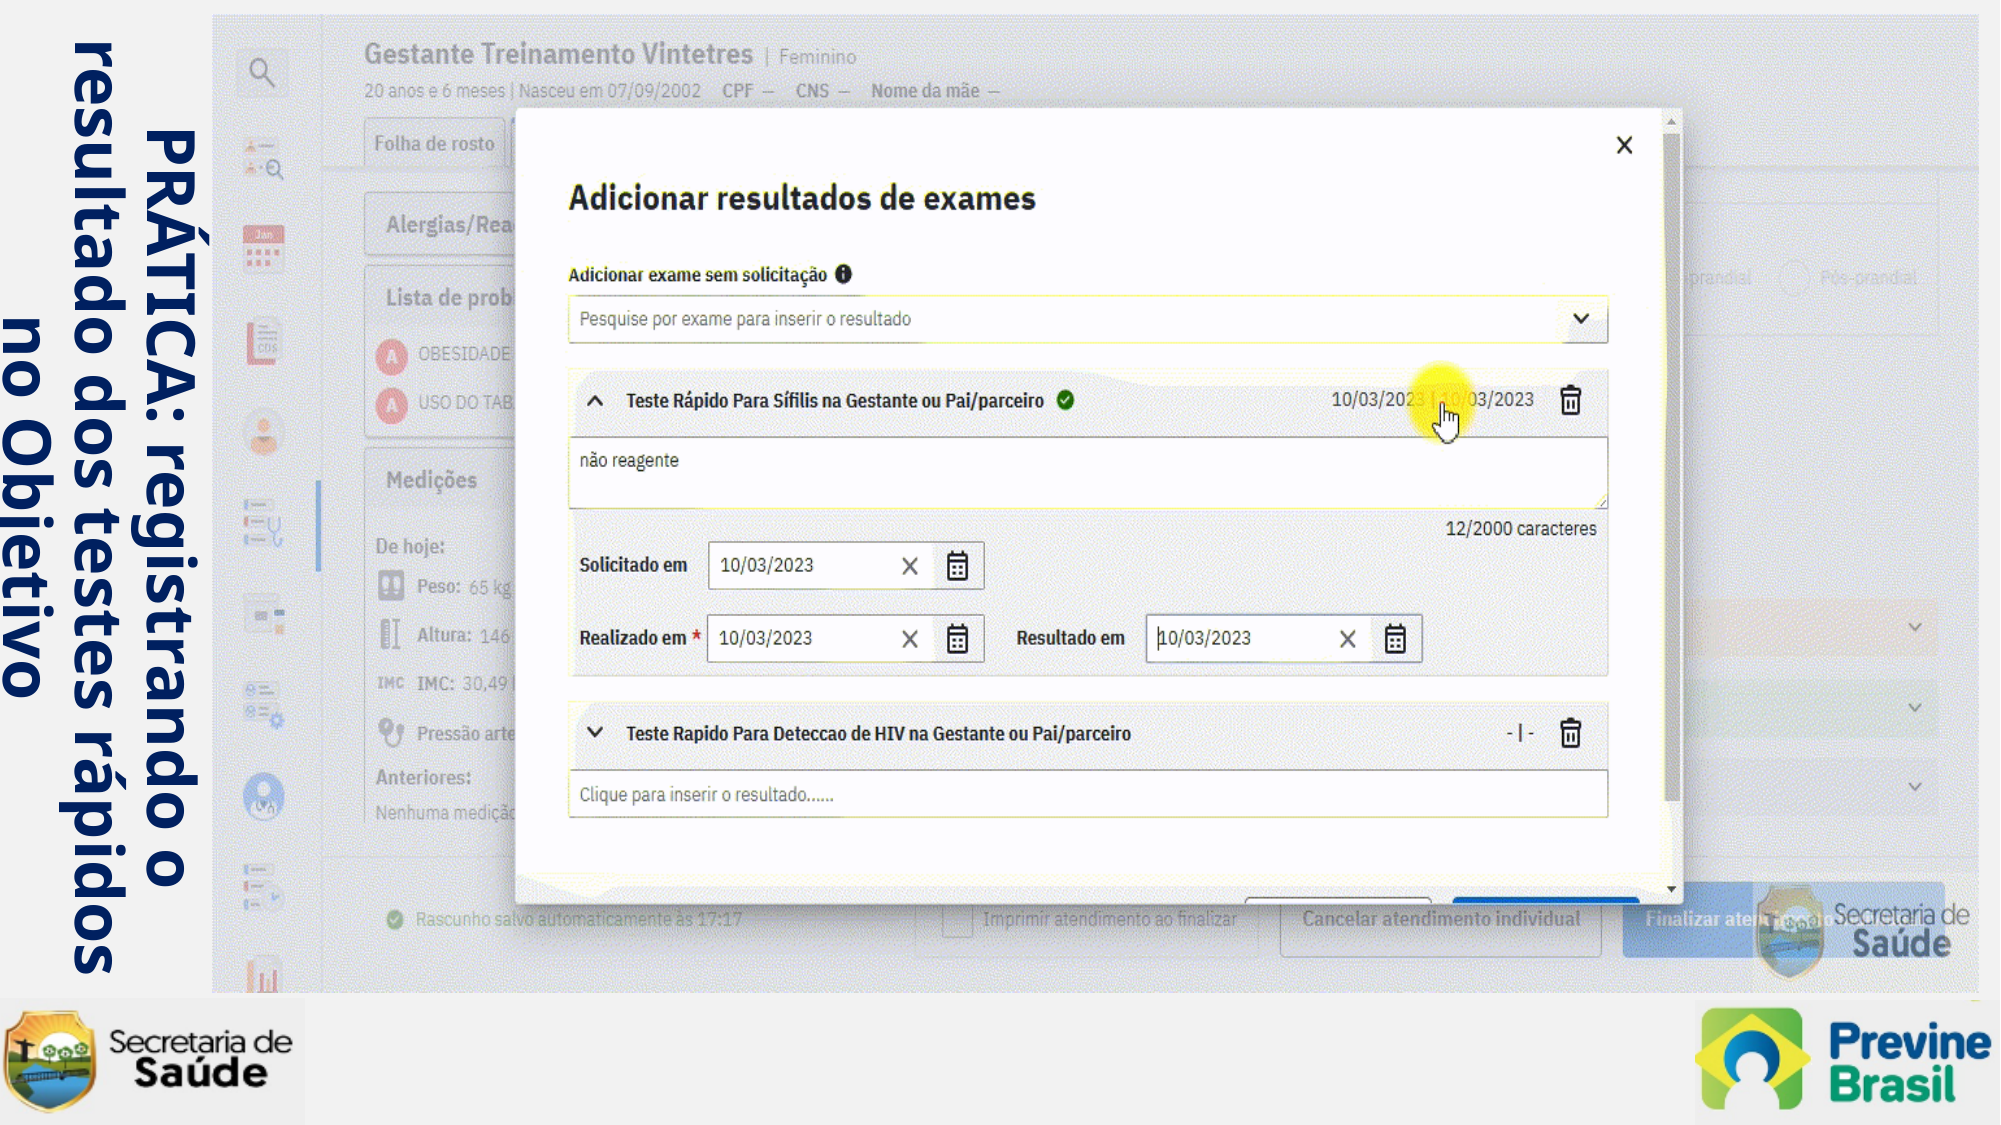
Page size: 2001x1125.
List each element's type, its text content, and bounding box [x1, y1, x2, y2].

picture [1695, 1000, 2000, 1125]
picture [0, 998, 305, 1125]
title PRÁTICA: registrando o resultado dos testes rápidos no Objetivo [21, 15, 212, 993]
picture [212, 14, 1979, 993]
